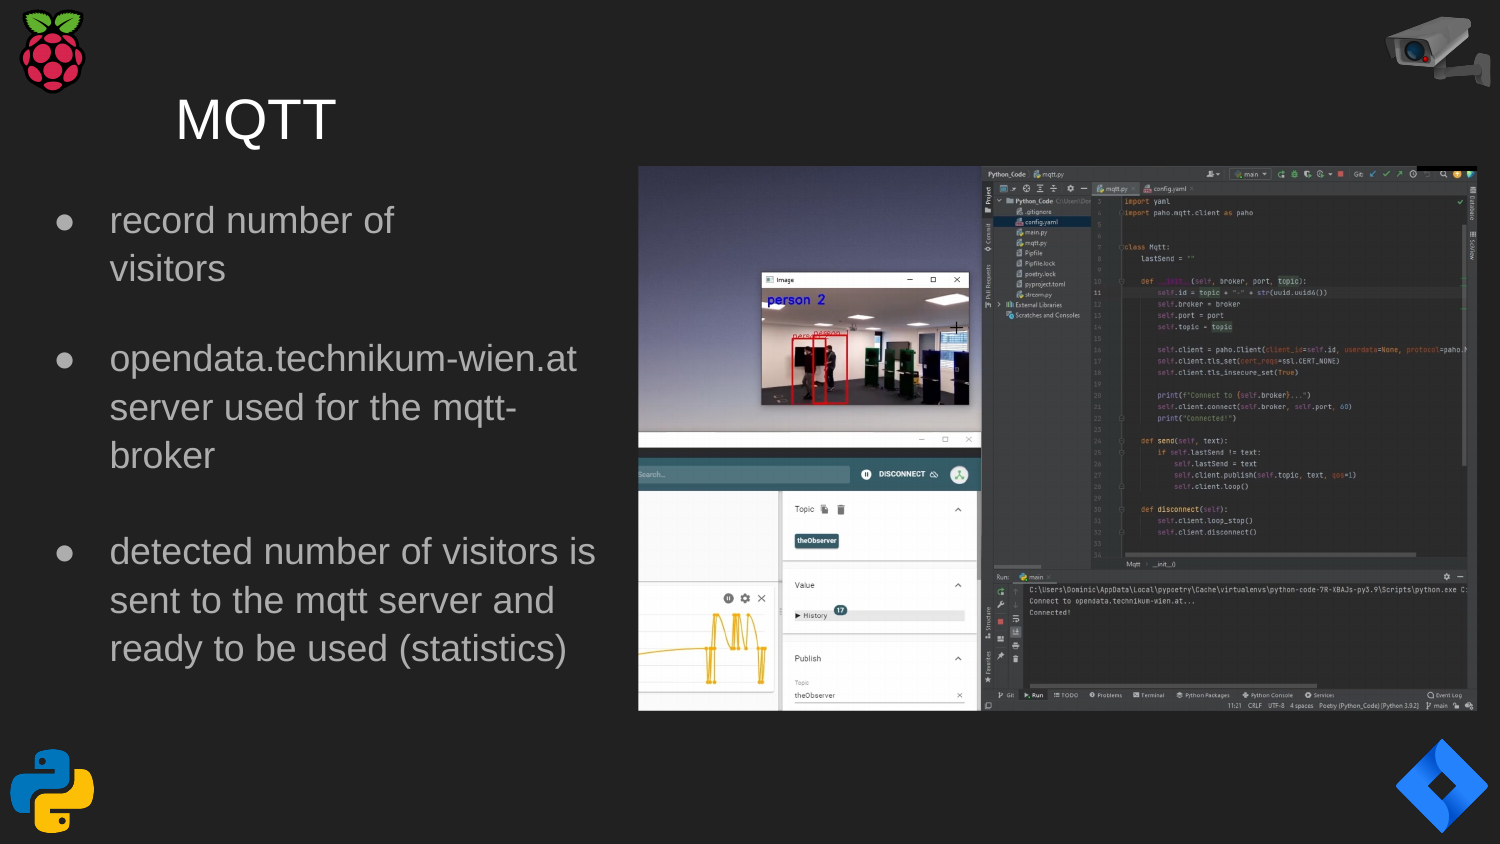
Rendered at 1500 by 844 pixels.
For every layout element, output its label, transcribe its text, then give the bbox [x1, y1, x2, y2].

title MQTT [160, 72, 1449, 167]
picture [0, 738, 106, 844]
picture [19, 9, 86, 95]
picture [1395, 738, 1488, 834]
list record number of visitors opendata.technikum-wien.at server used for the mqtt-broker detected number of visitors is sent to the mqtt server and ready to be used (statistics) [19, 178, 616, 739]
picture [638, 166, 1478, 712]
picture [1345, 0, 1500, 140]
